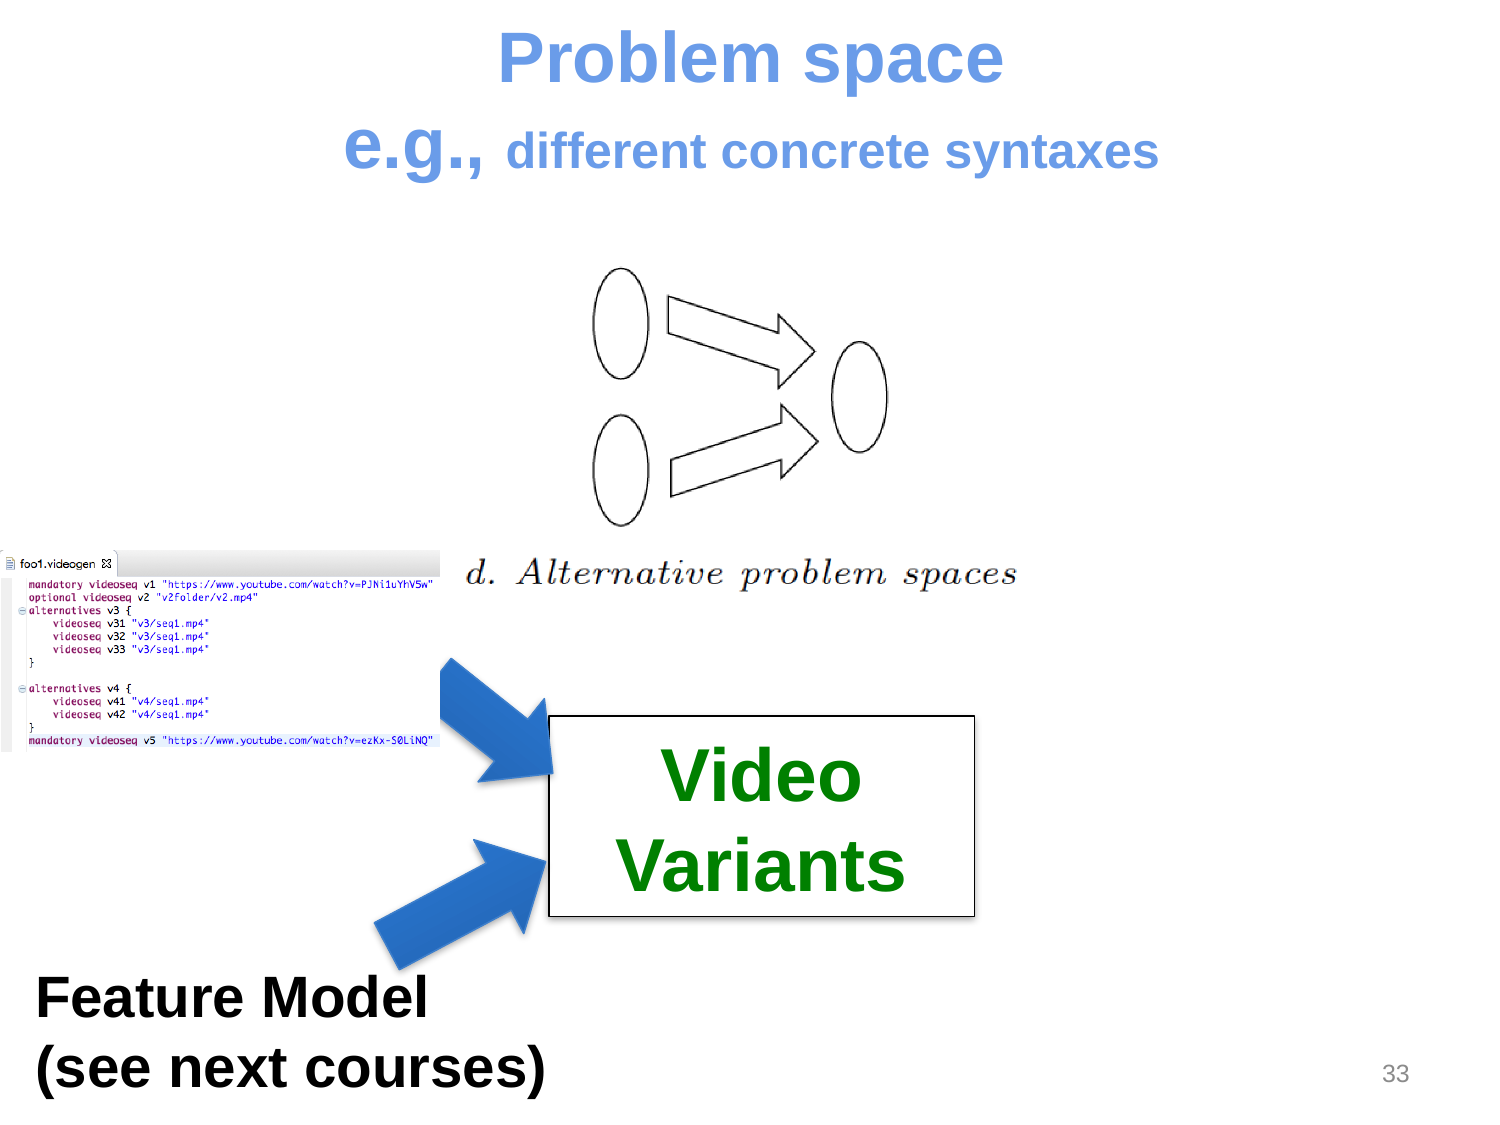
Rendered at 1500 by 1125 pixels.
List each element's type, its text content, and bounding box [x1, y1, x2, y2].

picture [0, 243, 1027, 752]
text_box Feature Model (see next courses) [20, 952, 563, 1107]
text_box [373, 838, 547, 971]
text_box [444, 657, 554, 783]
text_box Video Variants [548, 715, 975, 917]
title Problem space e.g., different concrete syntaxes [76, 3, 1427, 191]
slide_number 33 [1074, 1042, 1425, 1103]
